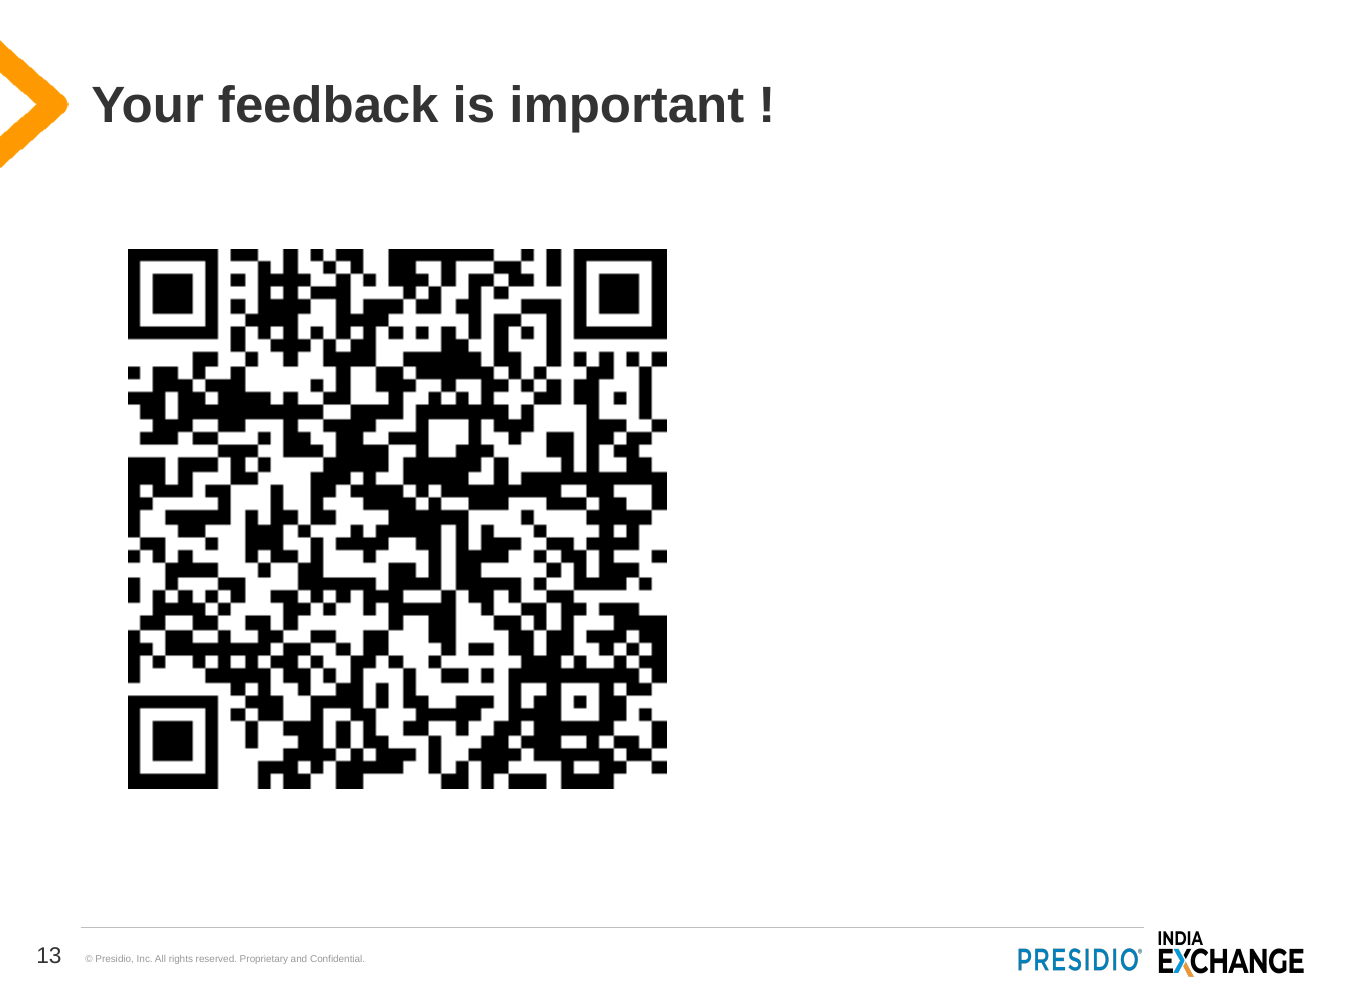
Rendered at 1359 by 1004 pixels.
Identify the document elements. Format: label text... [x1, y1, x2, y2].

slide_number 13 [0, 927, 77, 982]
picture [1152, 920, 1309, 985]
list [127, 249, 667, 789]
title Your feedback is important ! [76, 34, 1309, 178]
picture [0, 40, 69, 168]
picture [1016, 943, 1144, 976]
